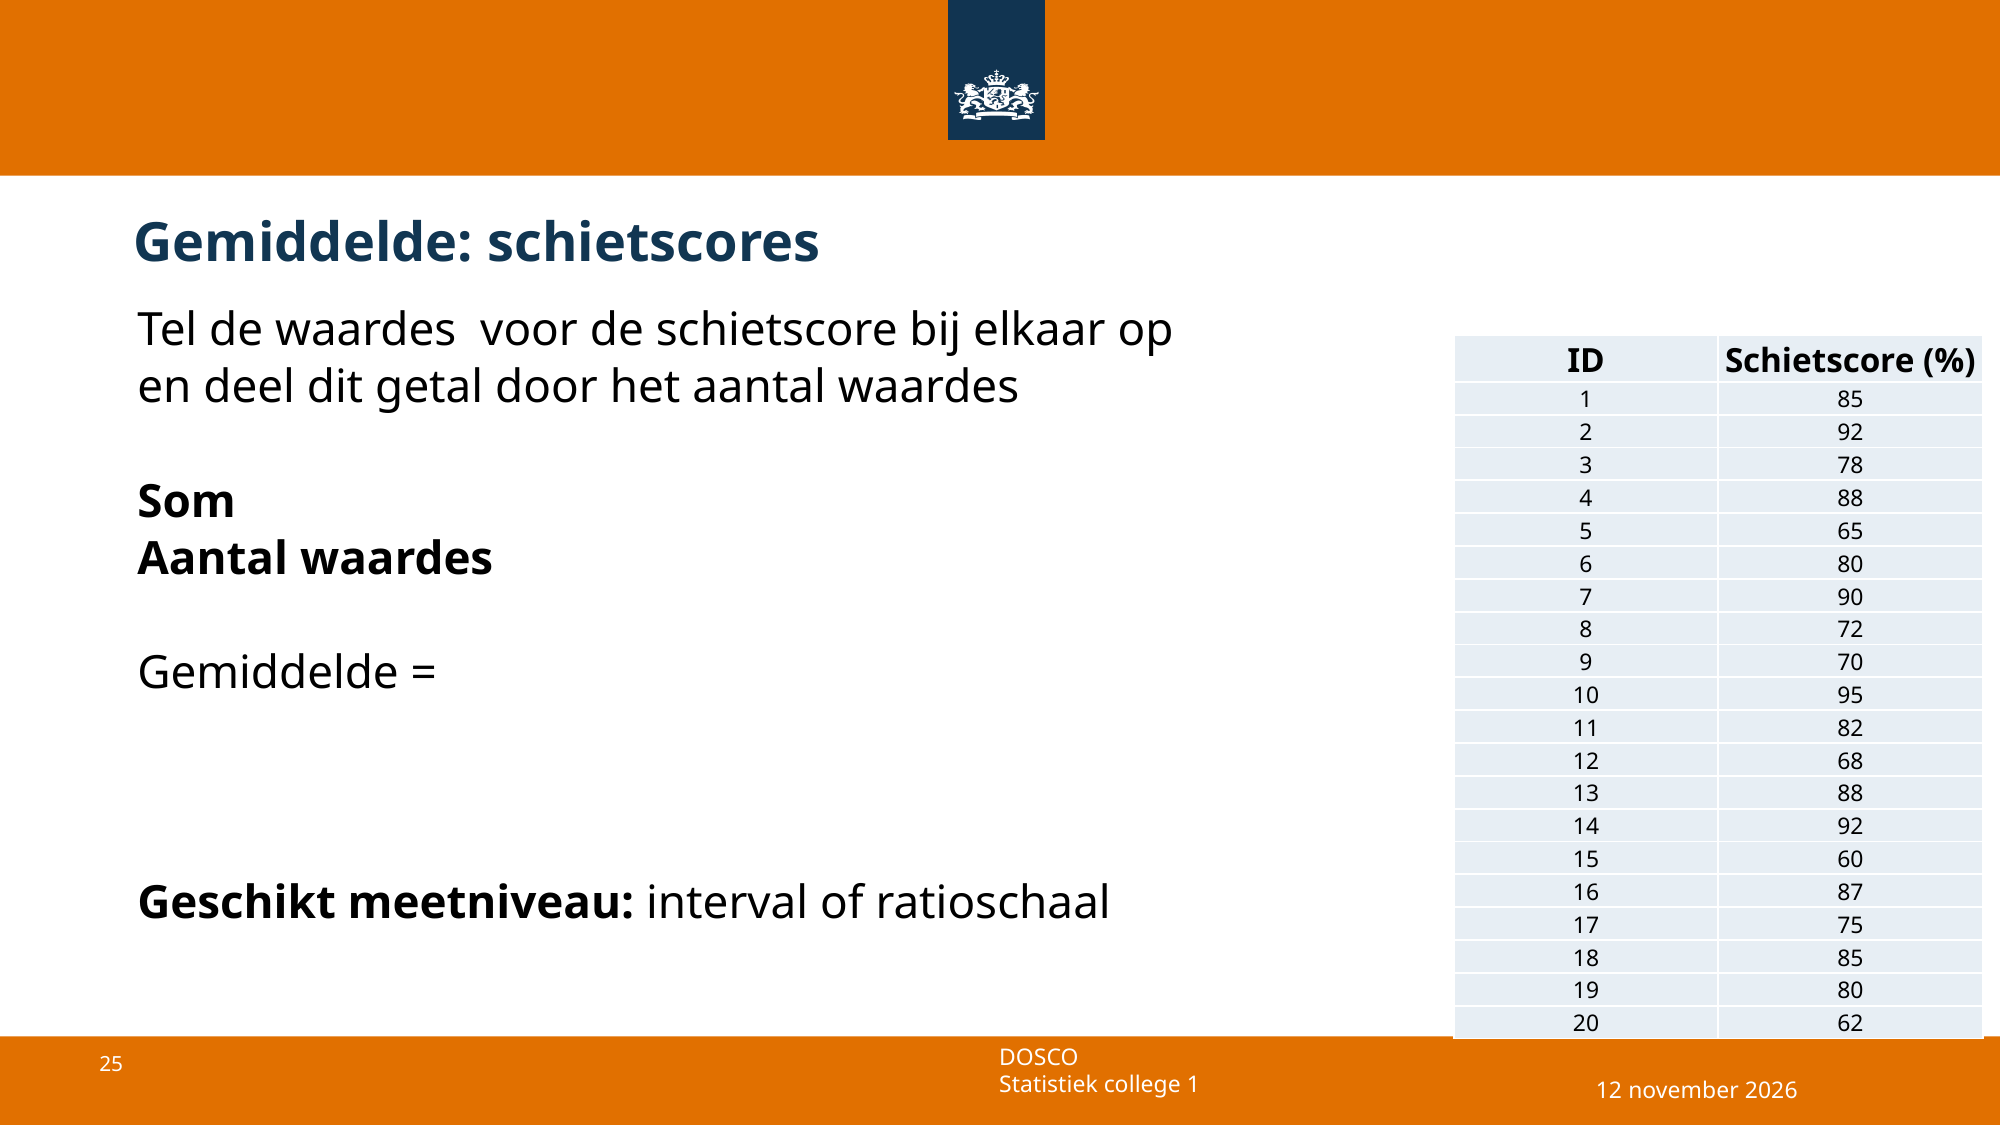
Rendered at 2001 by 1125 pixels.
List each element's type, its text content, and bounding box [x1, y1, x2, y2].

table_cell 92 [1719, 416, 1982, 447]
table_cell 88 [1719, 481, 1982, 512]
table_cell 60 [1719, 842, 1982, 873]
table_cell 18 [1455, 941, 1717, 972]
table_header Schietscore (%) [1719, 336, 1982, 381]
table_cell 9 [1455, 645, 1717, 676]
table_cell 6 [1455, 547, 1717, 578]
table_cell 70 [1719, 645, 1982, 676]
table_cell 12 [1455, 744, 1717, 775]
table_cell 1 [1455, 383, 1717, 414]
table_cell 80 [1719, 547, 1982, 578]
table_cell 16 [1455, 875, 1717, 906]
table_cell 85 [1719, 941, 1982, 972]
table_cell 68 [1719, 744, 1982, 775]
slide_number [1580, 1061, 1946, 1122]
table_cell 3 [1455, 448, 1717, 479]
table_cell 5 [1455, 514, 1717, 545]
table_cell 82 [1719, 711, 1982, 742]
table_cell 80 [1719, 974, 1982, 1005]
picture [948, 0, 1045, 140]
table_cell 7 [1455, 580, 1717, 611]
table_cell 72 [1719, 613, 1982, 644]
table_cell 85 [1719, 383, 1982, 414]
table_header ID [1455, 336, 1717, 381]
table_cell 15 [1455, 842, 1717, 873]
table_cell 8 [1455, 613, 1717, 644]
table_cell 2 [1455, 416, 1717, 447]
table_cell 13 [1455, 777, 1717, 808]
table_cell 75 [1719, 908, 1982, 939]
title Gemiddelde: schietscores [133, 207, 1834, 273]
table_cell 87 [1719, 875, 1982, 906]
table_cell 4 [1455, 481, 1717, 512]
table_cell 17 [1455, 908, 1717, 939]
table_cell 78 [1719, 448, 1982, 479]
table_cell 19 [1455, 974, 1717, 1005]
table_cell 11 [1455, 711, 1717, 742]
table_cell 95 [1719, 678, 1982, 709]
table_cell 14 [1455, 810, 1717, 841]
table_cell 65 [1719, 514, 1982, 545]
table_cell 10 [1455, 678, 1717, 709]
table_cell 88 [1719, 777, 1982, 808]
table_cell 62 [1719, 1007, 1982, 1038]
table_cell 90 [1719, 580, 1982, 611]
table_cell 20 [1455, 1007, 1717, 1038]
table_cell 92 [1719, 810, 1982, 841]
